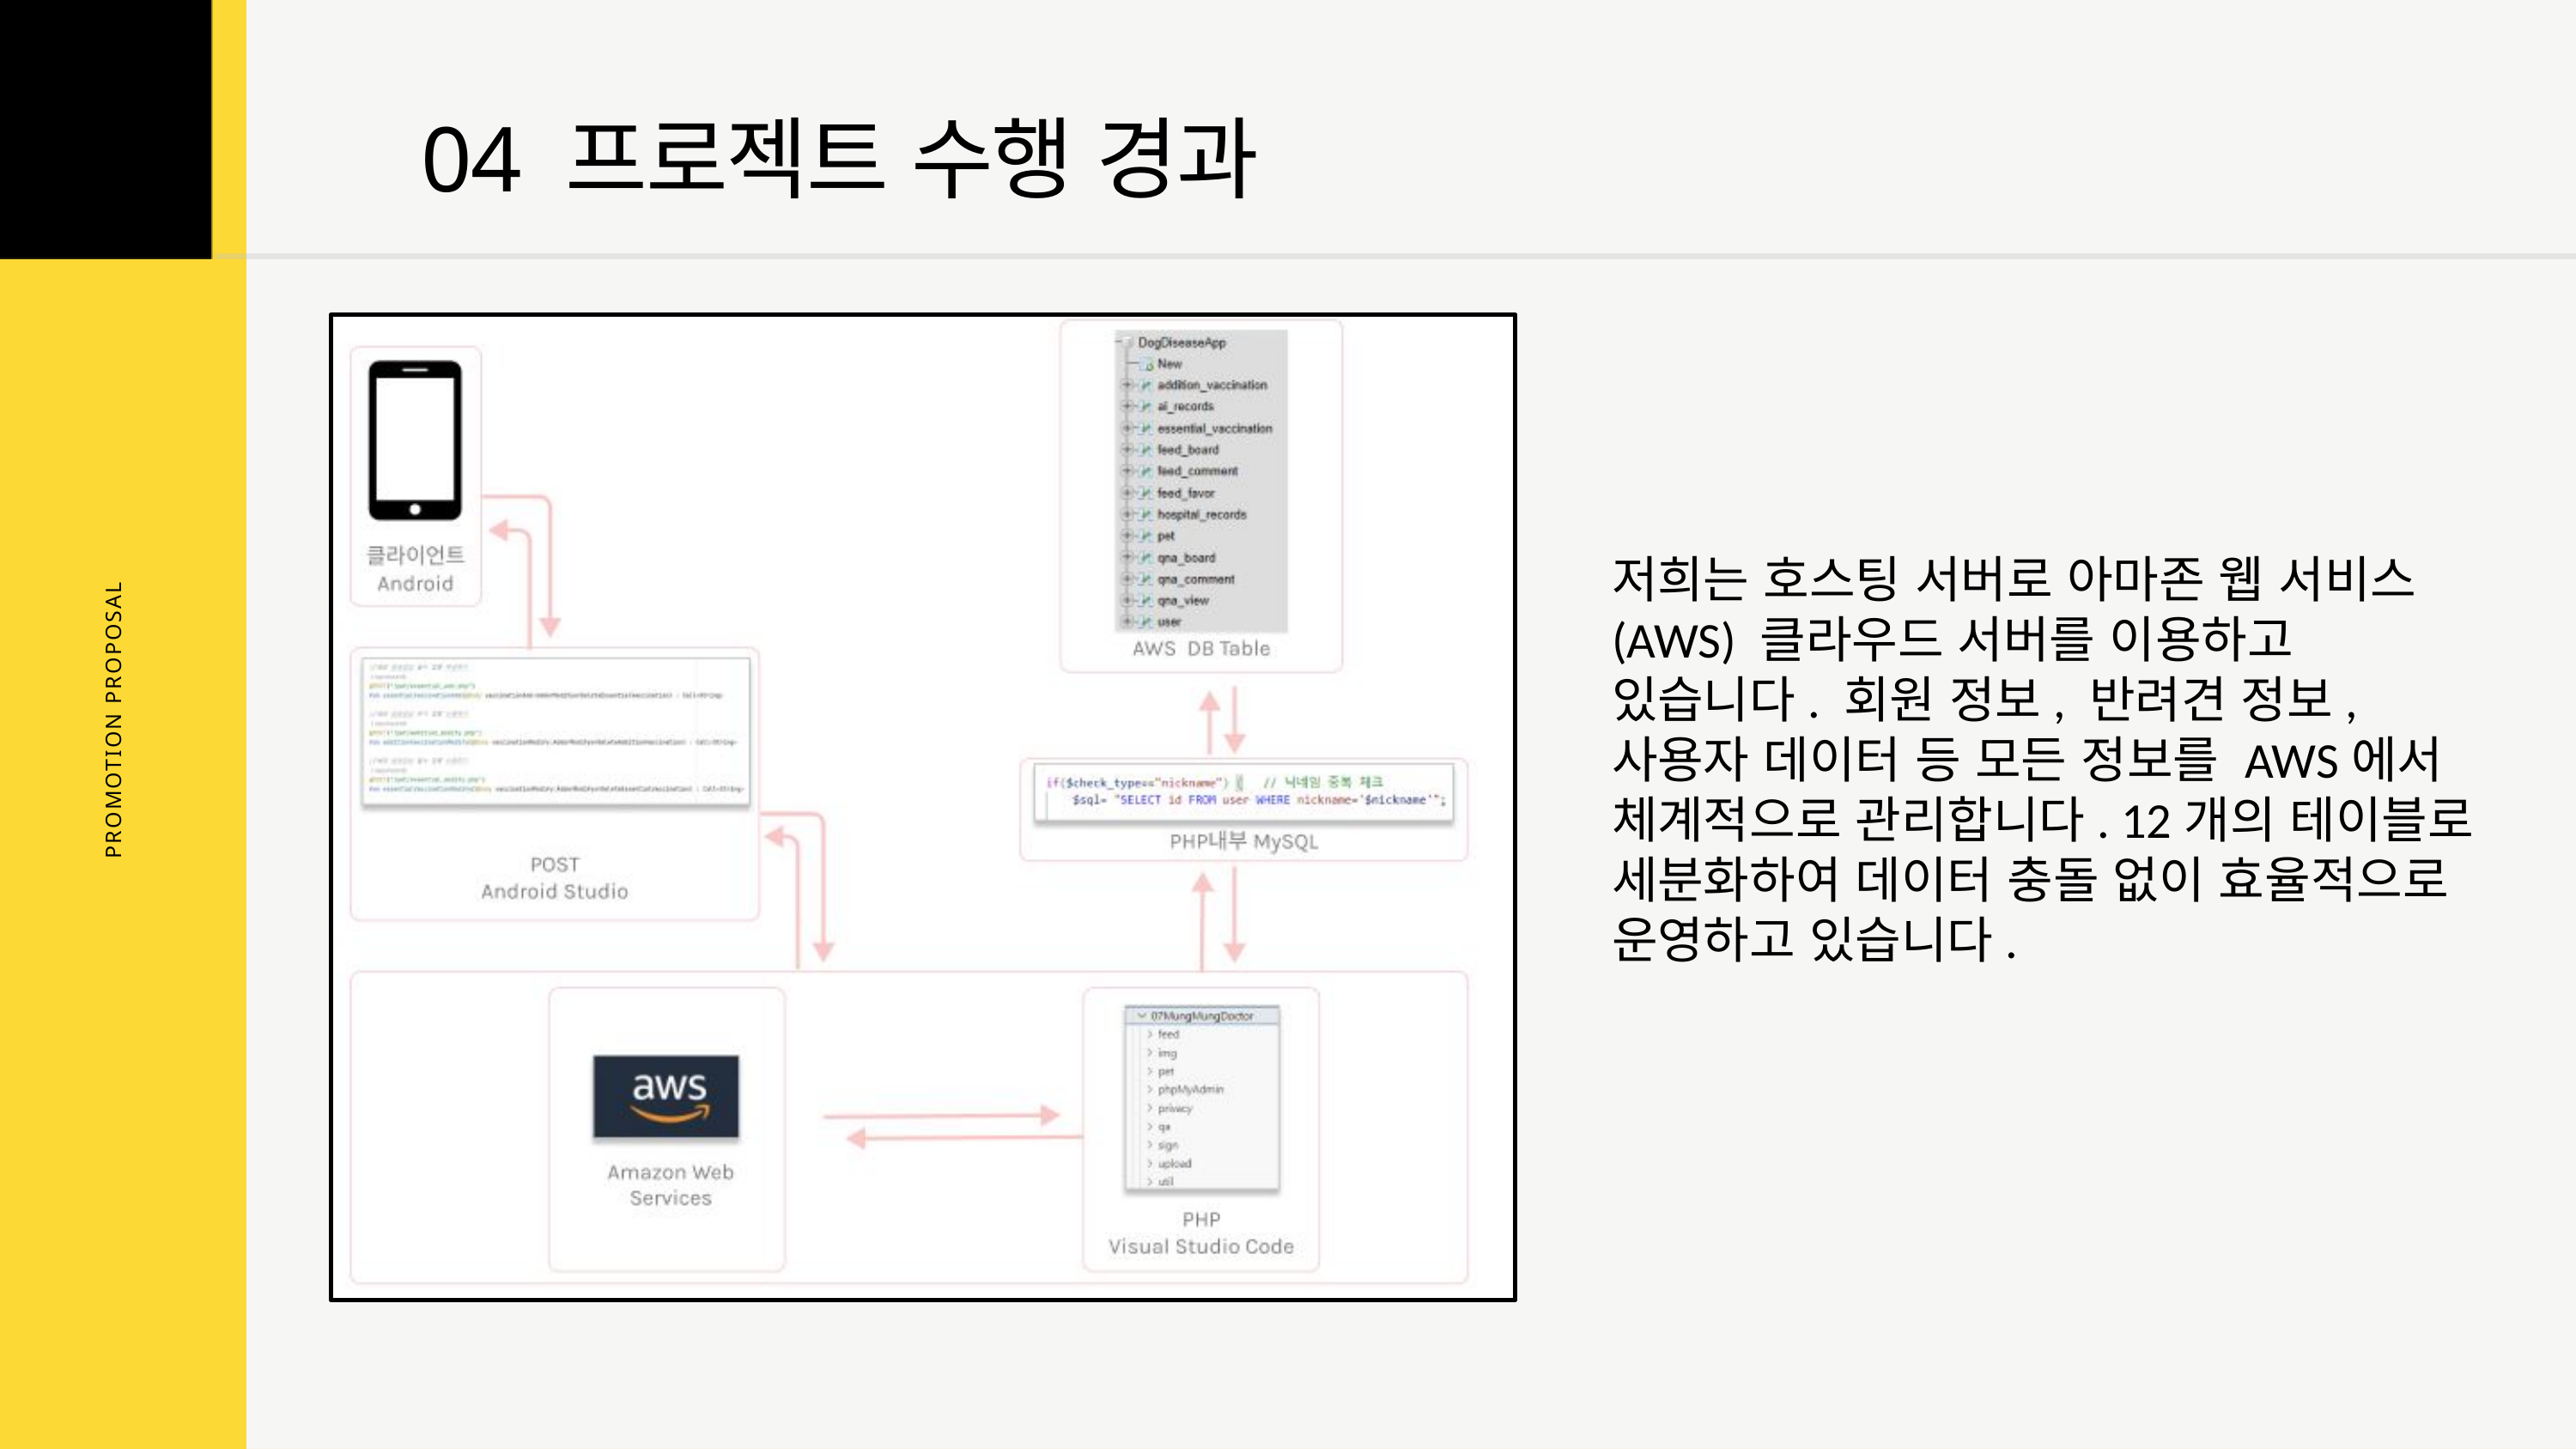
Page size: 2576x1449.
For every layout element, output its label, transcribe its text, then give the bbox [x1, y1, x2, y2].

picture [246, 0, 2576, 252]
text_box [0, 0, 213, 259]
text_box PROMOTION PROPOSAL [93, 266, 132, 1282]
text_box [216, 252, 2576, 259]
picture [246, 259, 2576, 1449]
